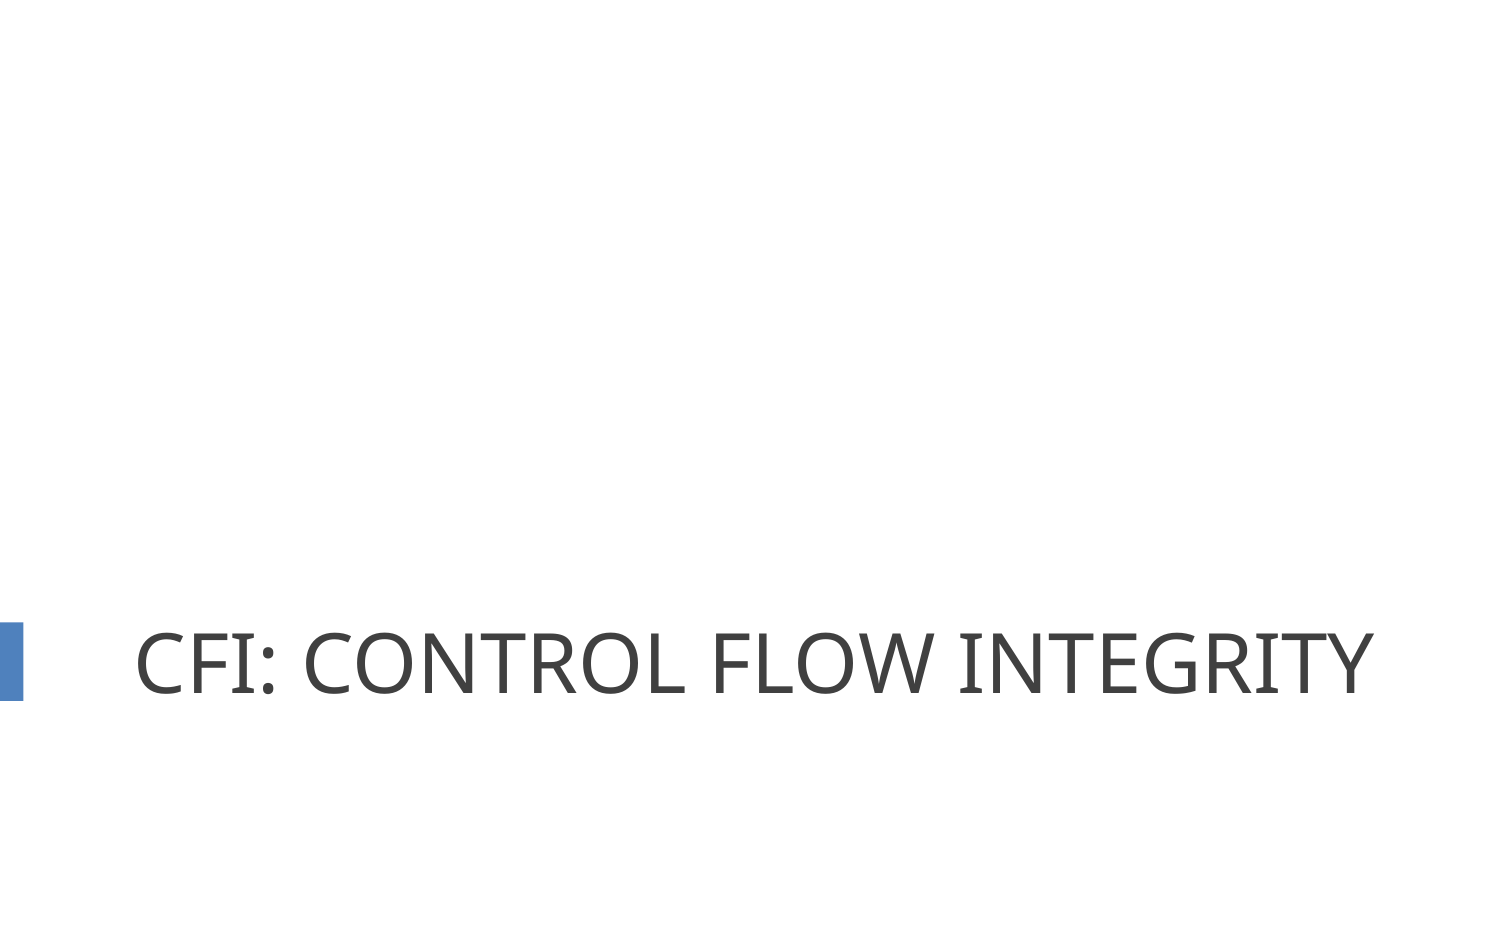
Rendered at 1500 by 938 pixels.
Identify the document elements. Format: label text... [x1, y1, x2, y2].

title CFI: Control Flow Integrity [118, 602, 1394, 789]
